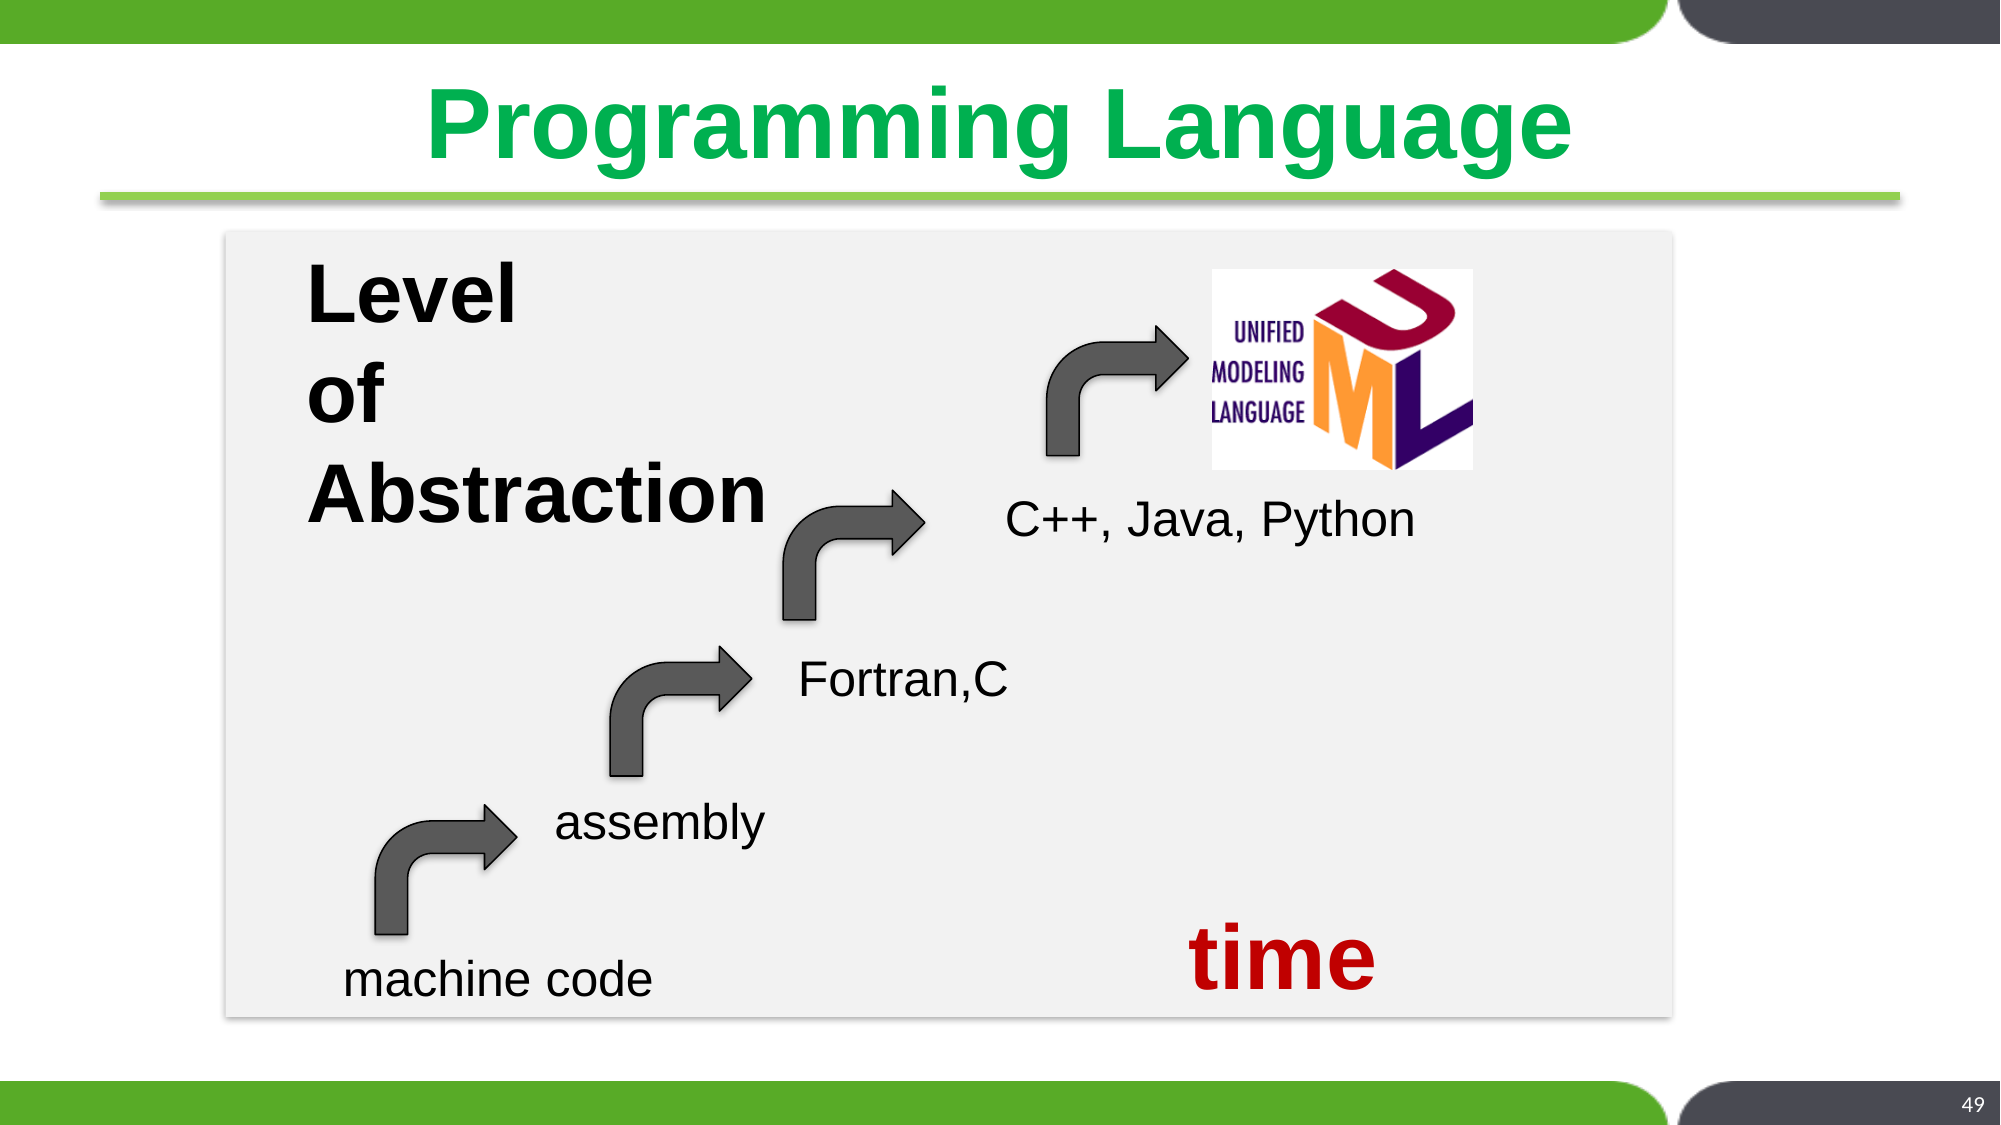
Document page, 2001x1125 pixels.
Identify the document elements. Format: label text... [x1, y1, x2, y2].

slide_number 49 [1690, 1081, 2000, 1125]
text_box assembly [539, 782, 918, 857]
text_box Level of Abstraction [291, 231, 811, 547]
text_box time [1174, 890, 1495, 1016]
text_box [1045, 325, 1189, 457]
text_box machine code [328, 939, 707, 1015]
text_box [374, 804, 518, 936]
text_box C++, Java, Python [989, 479, 1502, 554]
text_box [782, 489, 926, 621]
picture [1212, 269, 1473, 470]
text_box [609, 645, 753, 777]
text_box Fortran,C [783, 639, 1162, 715]
title Programming Language [99, 50, 1900, 181]
text_box [225, 231, 1673, 1018]
